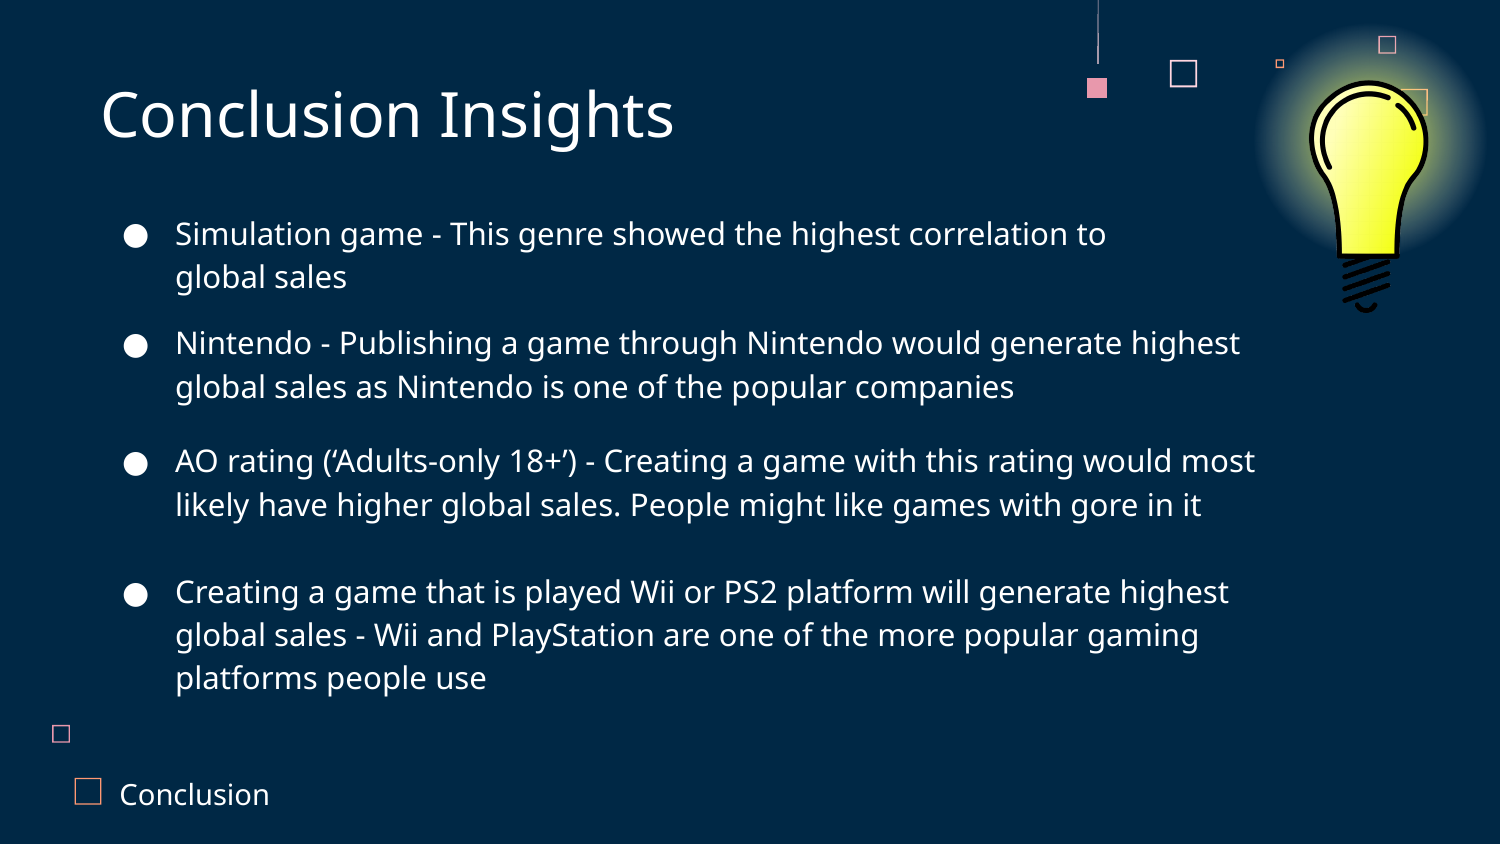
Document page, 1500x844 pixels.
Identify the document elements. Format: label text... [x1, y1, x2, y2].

text_box Conclusion [104, 761, 358, 826]
text_box AO rating (‘Adults-only 18+’) - Creating a game with this rating would most likely have higher global sales. People might like games with gore in it [85, 421, 1290, 538]
text_box Simulation game - This genre showed the highest correlation to global sales [85, 193, 1179, 303]
text_box Conclusion Insights [85, 59, 696, 165]
text_box Creating a game that is played Wii or PS2 platform will generate highest global sales - Wii and PlayStation are one of the more popular gaming platforms people use [85, 551, 1290, 711]
text_box Nintendo - Publishing a game through Nintendo would generate highest global sales as Nintendo is one of the popular companies [85, 303, 1290, 420]
picture [1231, 0, 1500, 313]
